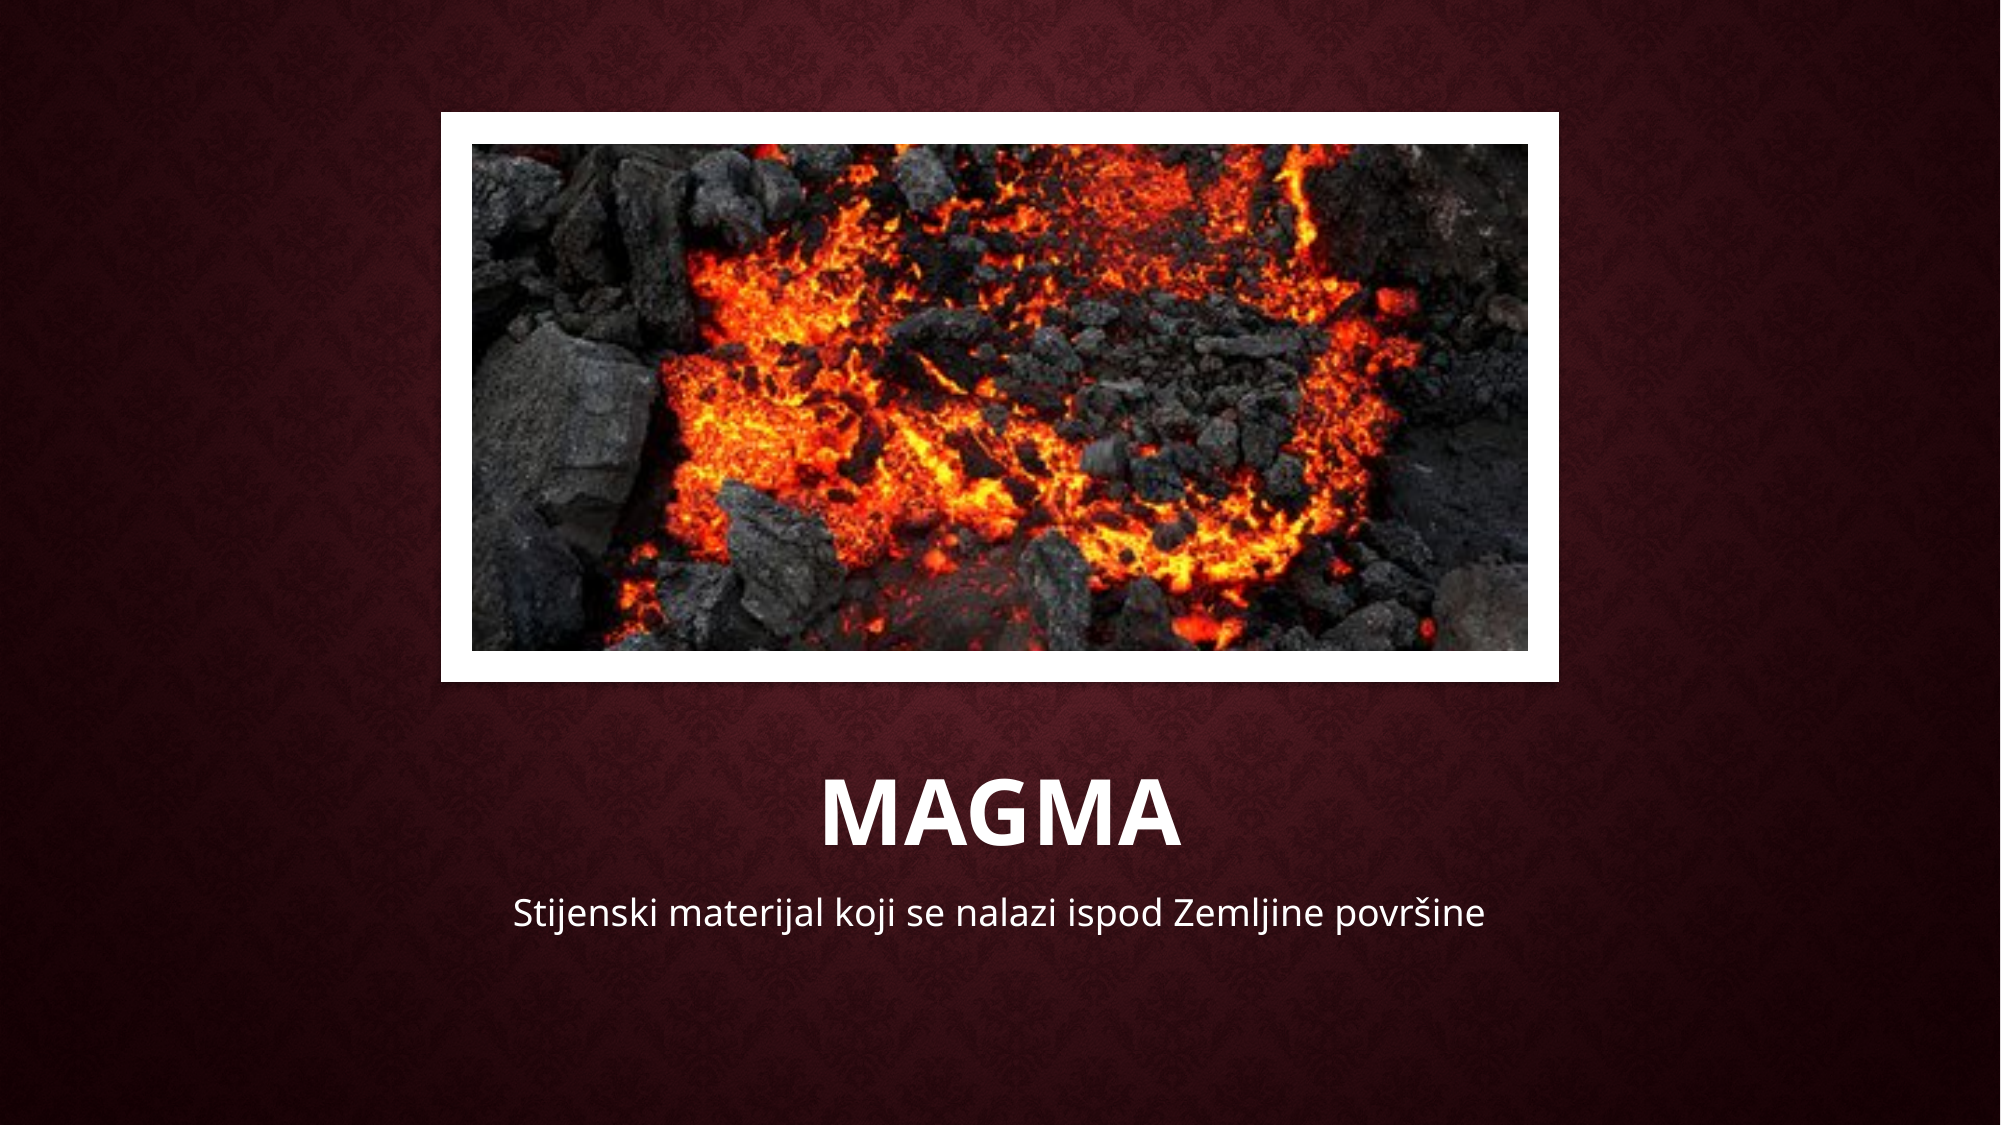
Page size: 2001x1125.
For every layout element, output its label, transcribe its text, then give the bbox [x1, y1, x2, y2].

list Stijenski materijal koji se nalazi ispod Zemljine površine [139, 872, 1861, 988]
picture [471, 142, 1529, 652]
title Magma [139, 664, 1861, 872]
